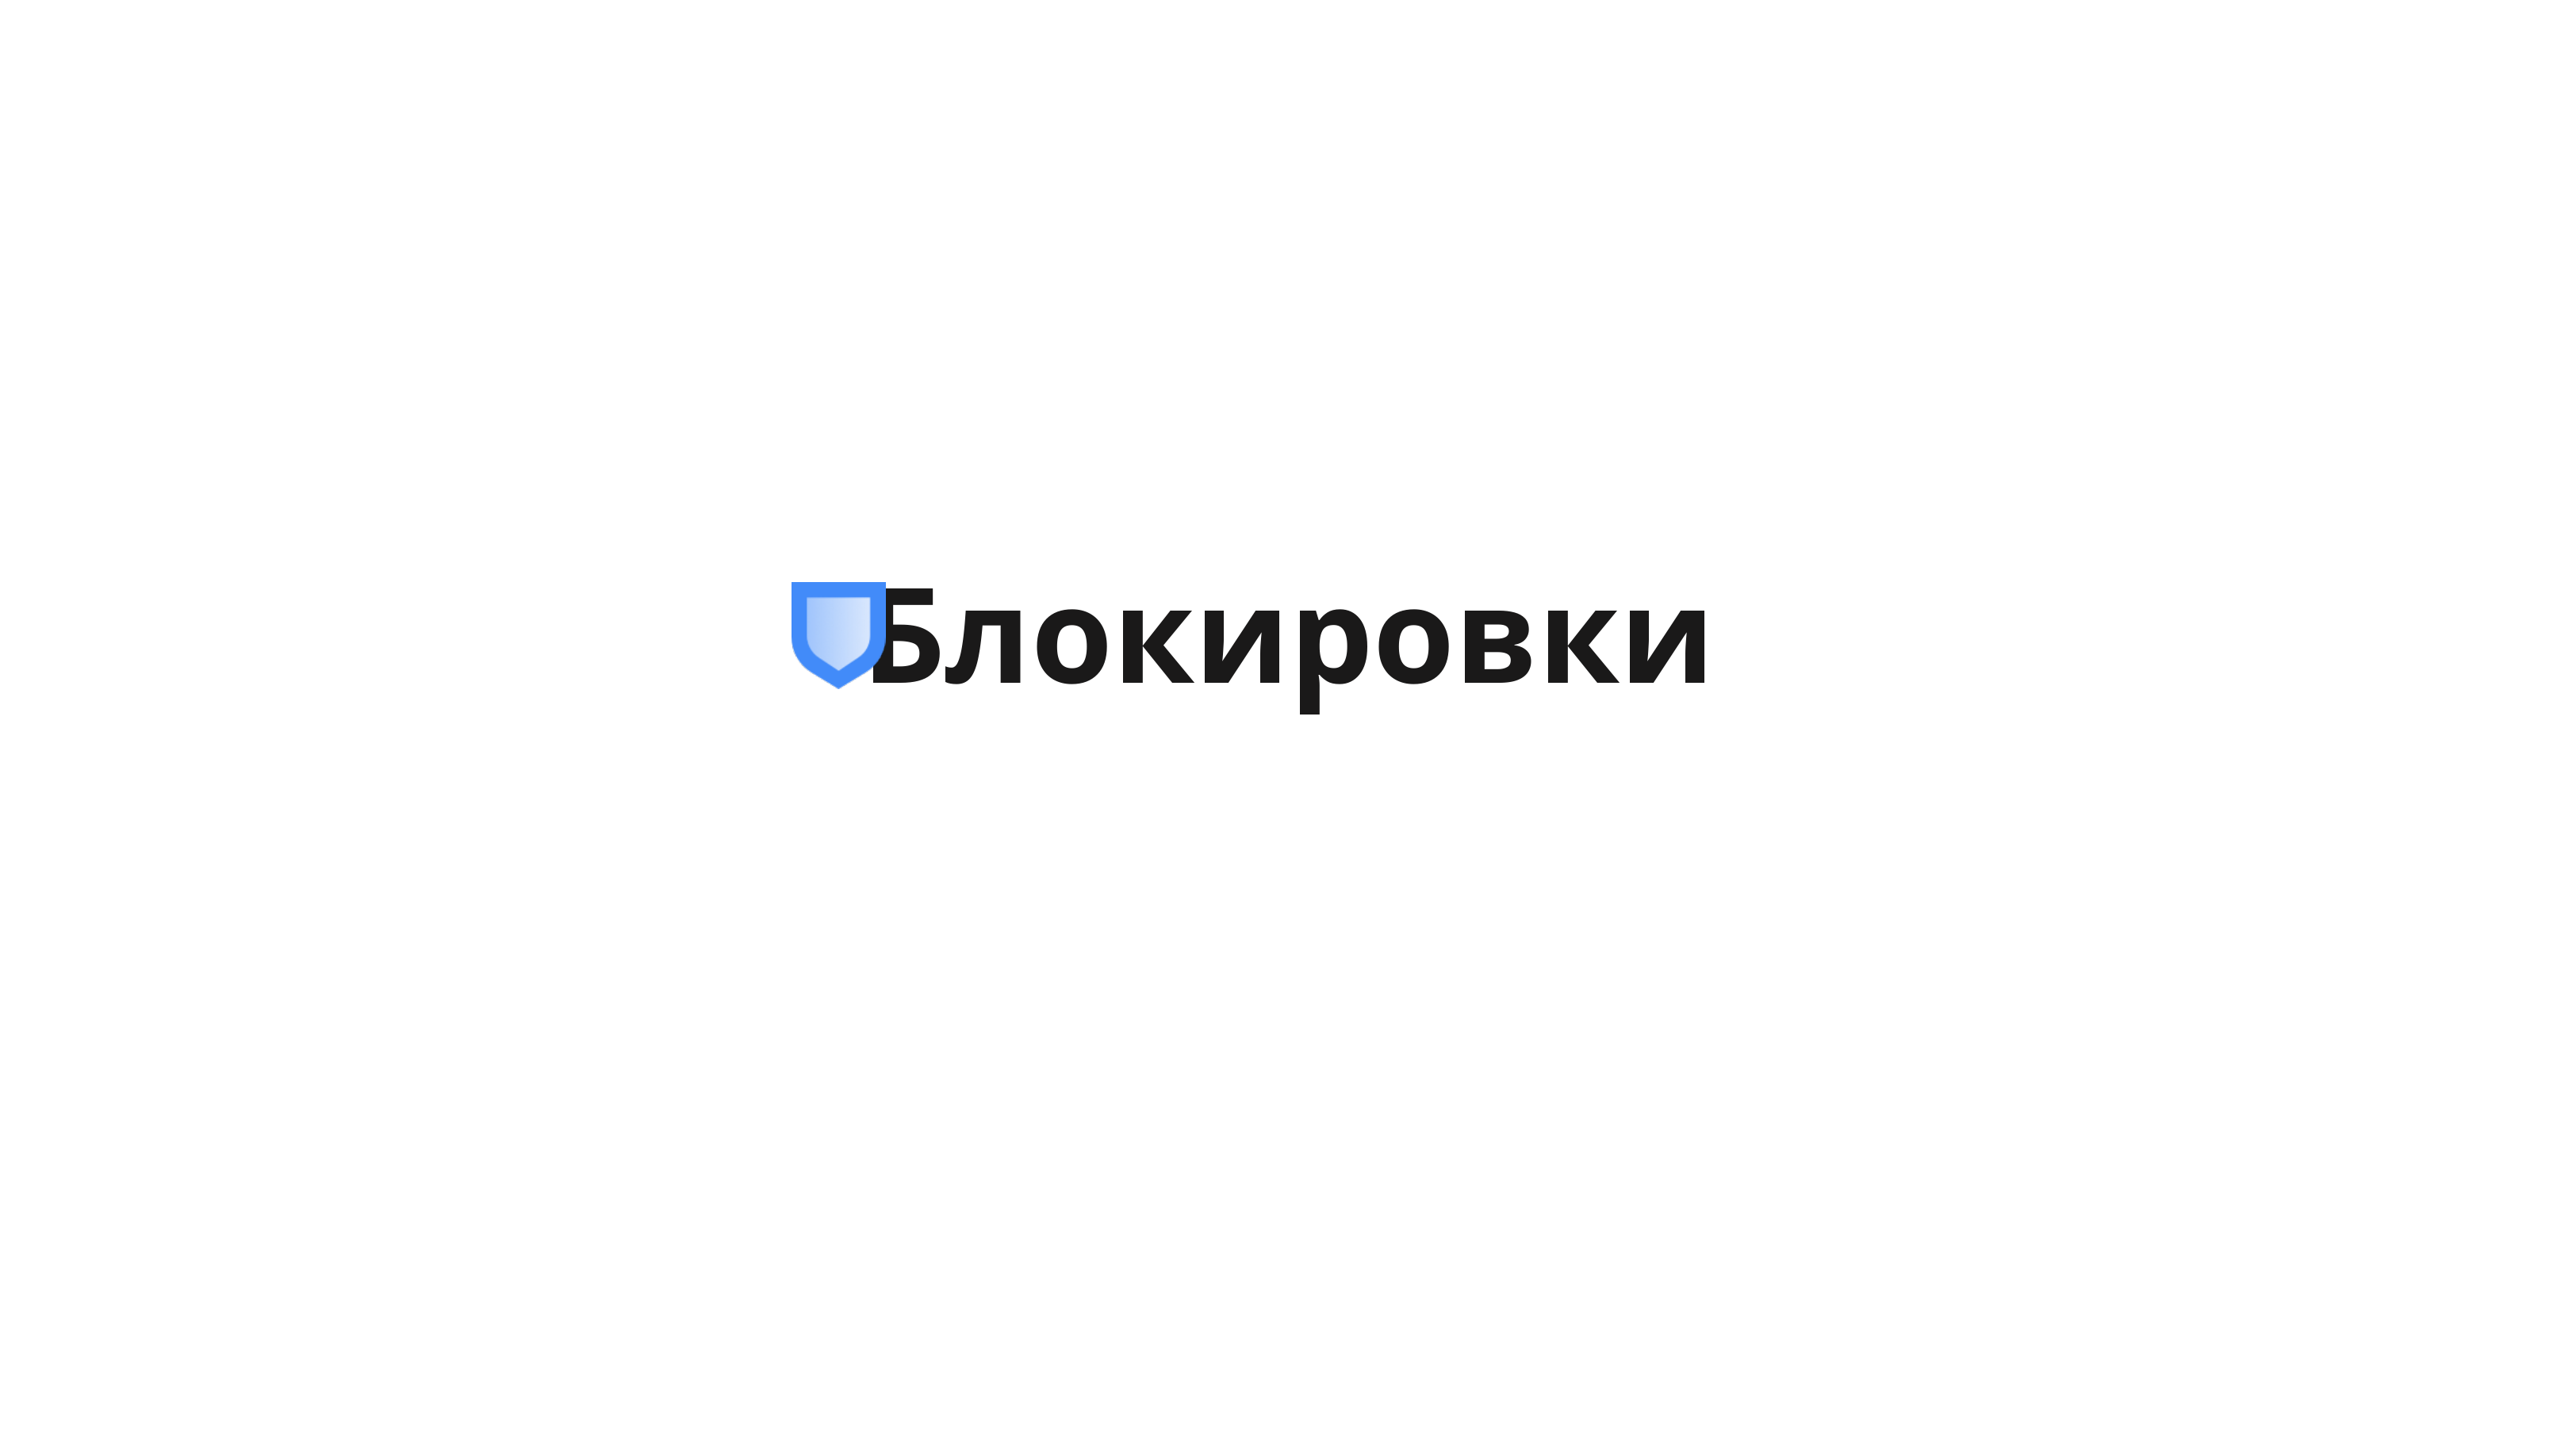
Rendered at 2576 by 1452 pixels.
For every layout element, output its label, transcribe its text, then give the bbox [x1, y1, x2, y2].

text_box Блокировки [213, 543, 2363, 728]
picture [792, 582, 886, 689]
